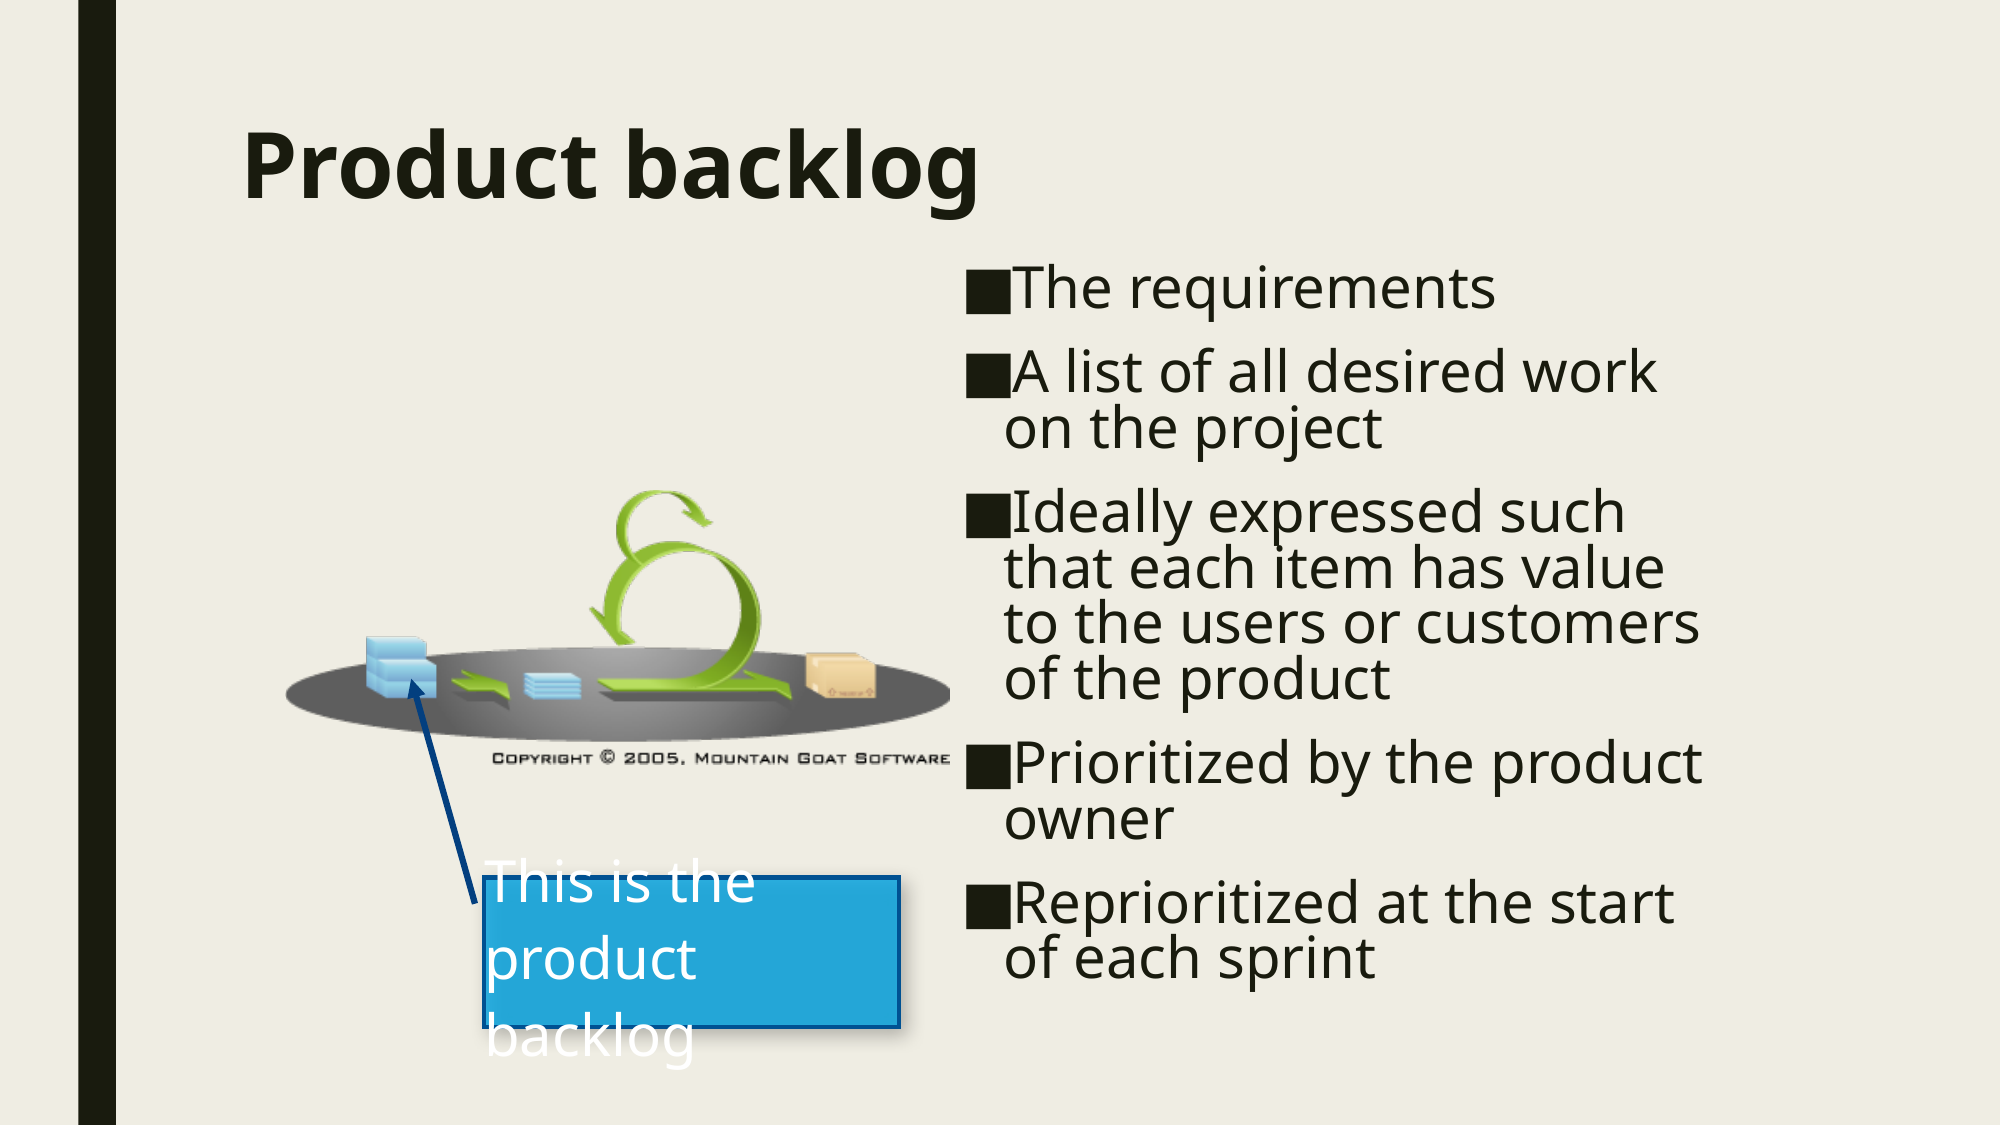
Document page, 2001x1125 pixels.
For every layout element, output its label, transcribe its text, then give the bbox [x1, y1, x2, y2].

title Product backlog [225, 112, 1800, 357]
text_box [484, 874, 899, 1031]
list The requirements A list of all desired work on the project Ideally expressed such that each item has value to the users or customers of the product Prioritized by the product owner Reprioritized at the start of each sprint [911, 256, 1722, 1039]
picture [285, 490, 950, 765]
